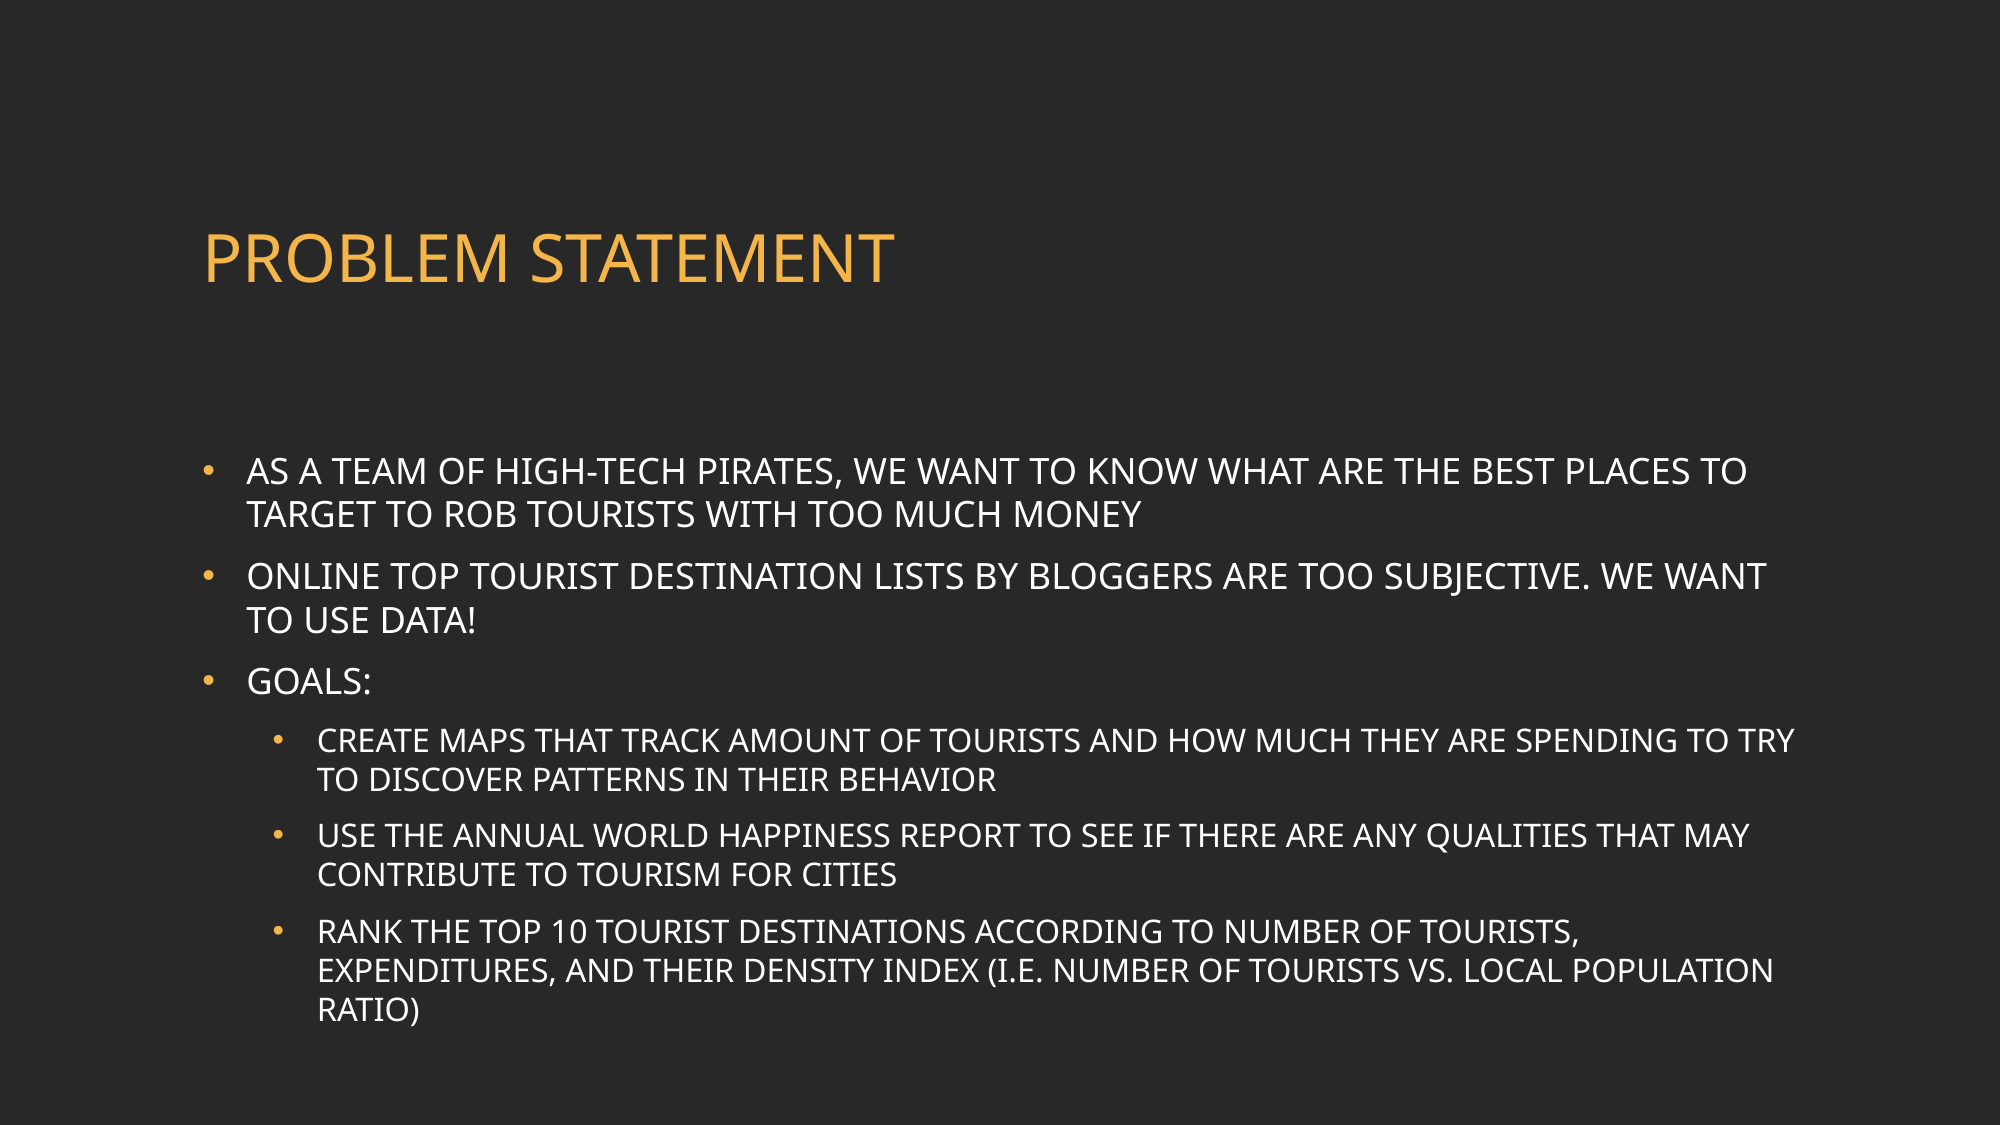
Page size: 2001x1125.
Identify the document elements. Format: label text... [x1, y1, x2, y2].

title Problem statement [187, 99, 1813, 413]
list As a team of high-tech pirates, we want to know what are the best places to target to rob tourists with too much money Online top tourist destination lists by bloggers are too subjective. We want to use data! Goals: create maps that track amount of tourists and how much they are spending to try to discover patterns in their behavior use the annual World Happiness Report to see if there are any qualities that may contribute to tourism for cities rank the top 10 tourist destinations according to number of tourists, expenditures, and their density index (i.e. number of tourists vs. local population ratio) [187, 437, 1813, 1039]
